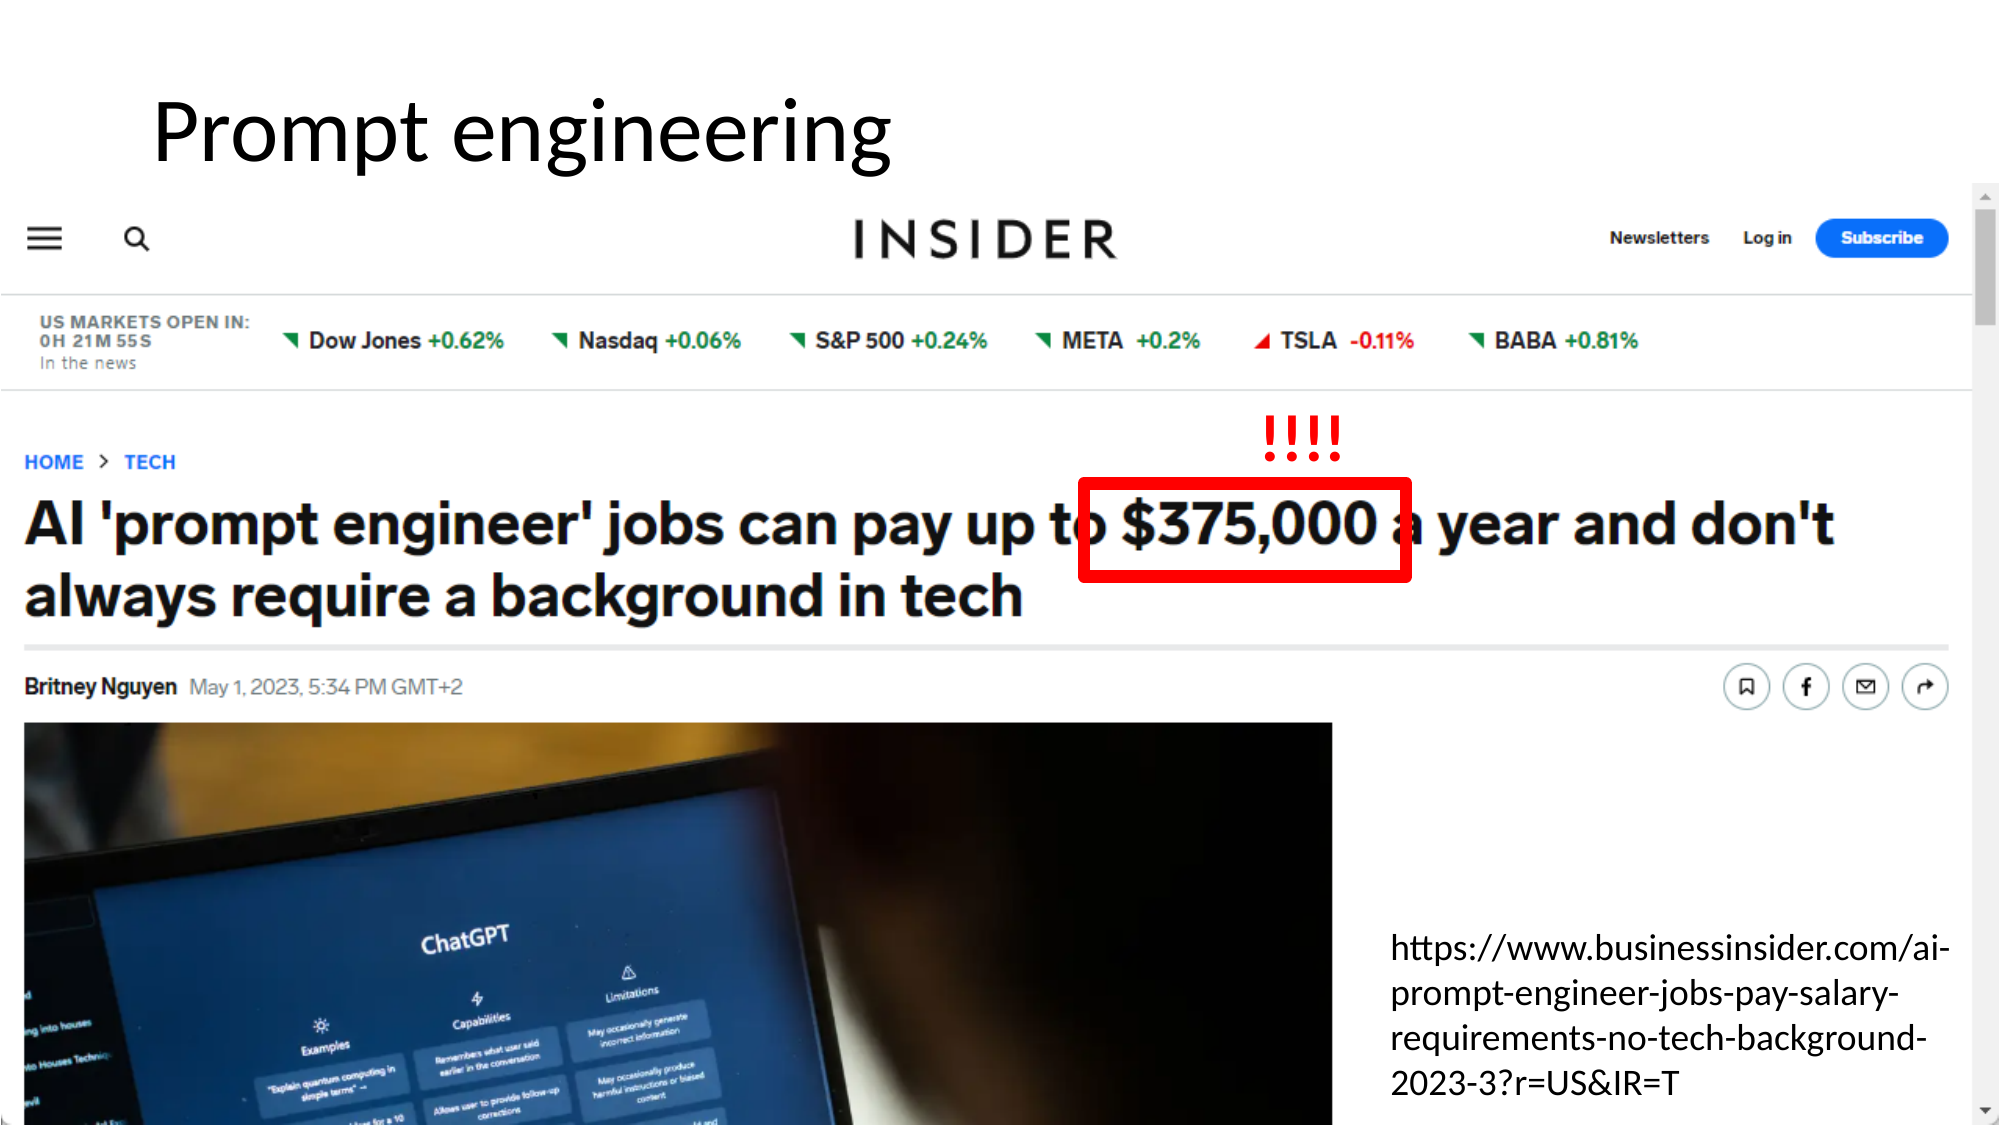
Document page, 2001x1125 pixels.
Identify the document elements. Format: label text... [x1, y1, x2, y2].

title Prompt engineering [137, 59, 1863, 183]
picture [1, 183, 1999, 1125]
